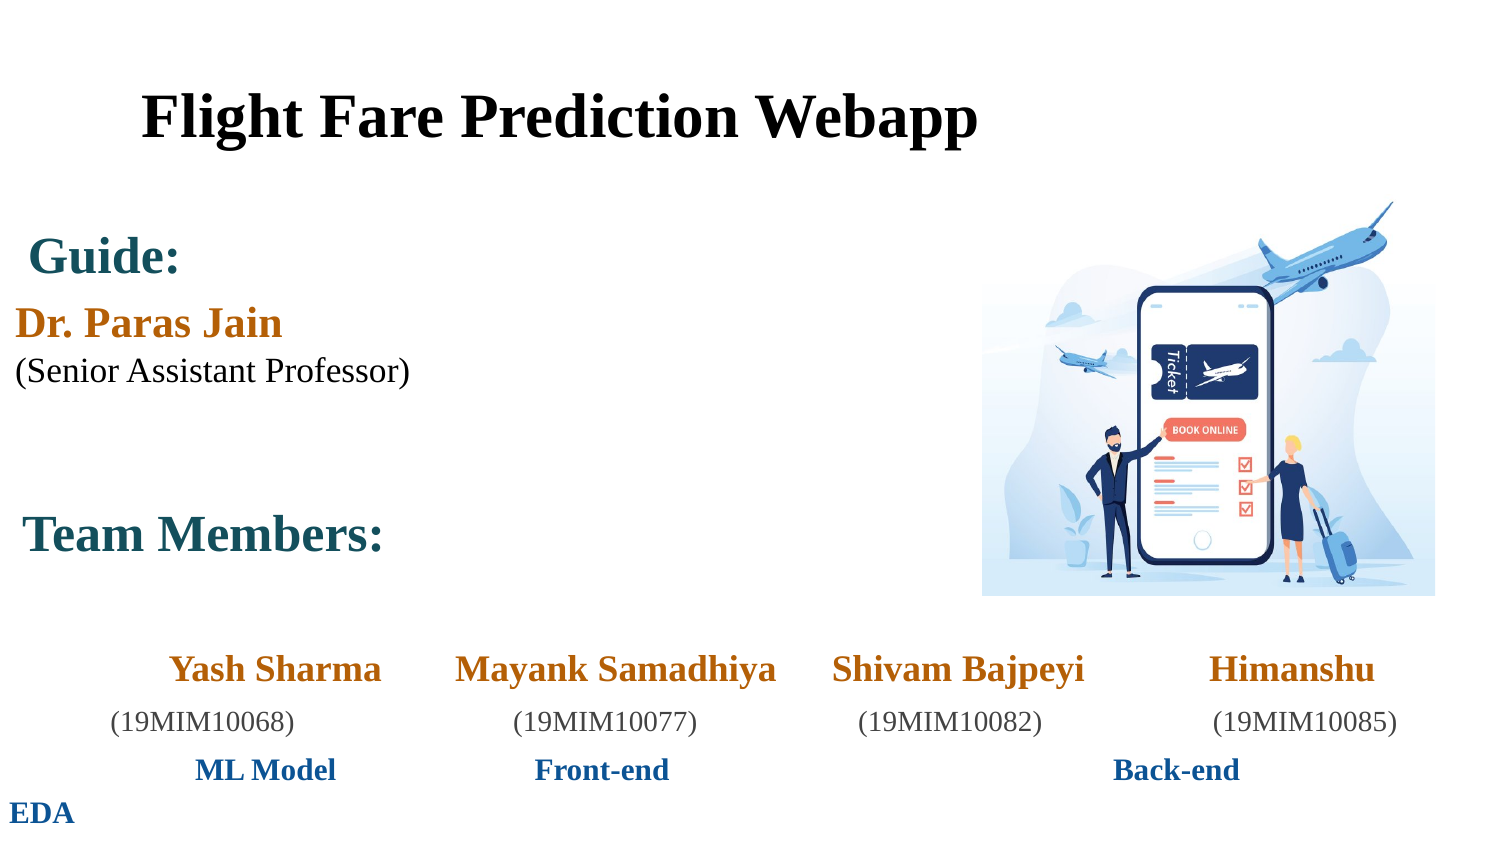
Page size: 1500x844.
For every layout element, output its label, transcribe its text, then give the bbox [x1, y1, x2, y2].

title Flight Fare Prediction Webapp [126, 20, 1383, 165]
text_box Team Members: Yash Sharma Mayank Samadhiya Shivam Bajpeyi Himanshu (19MIM10068) (19MIM10077) (19MIM10082) (19MIM10085) ML Model Front-end Back-end EDA [0, 484, 1500, 844]
text_box Guide: Dr. Paras Jain (Senior Assistant Professor) [0, 206, 718, 443]
picture [981, 193, 1436, 596]
